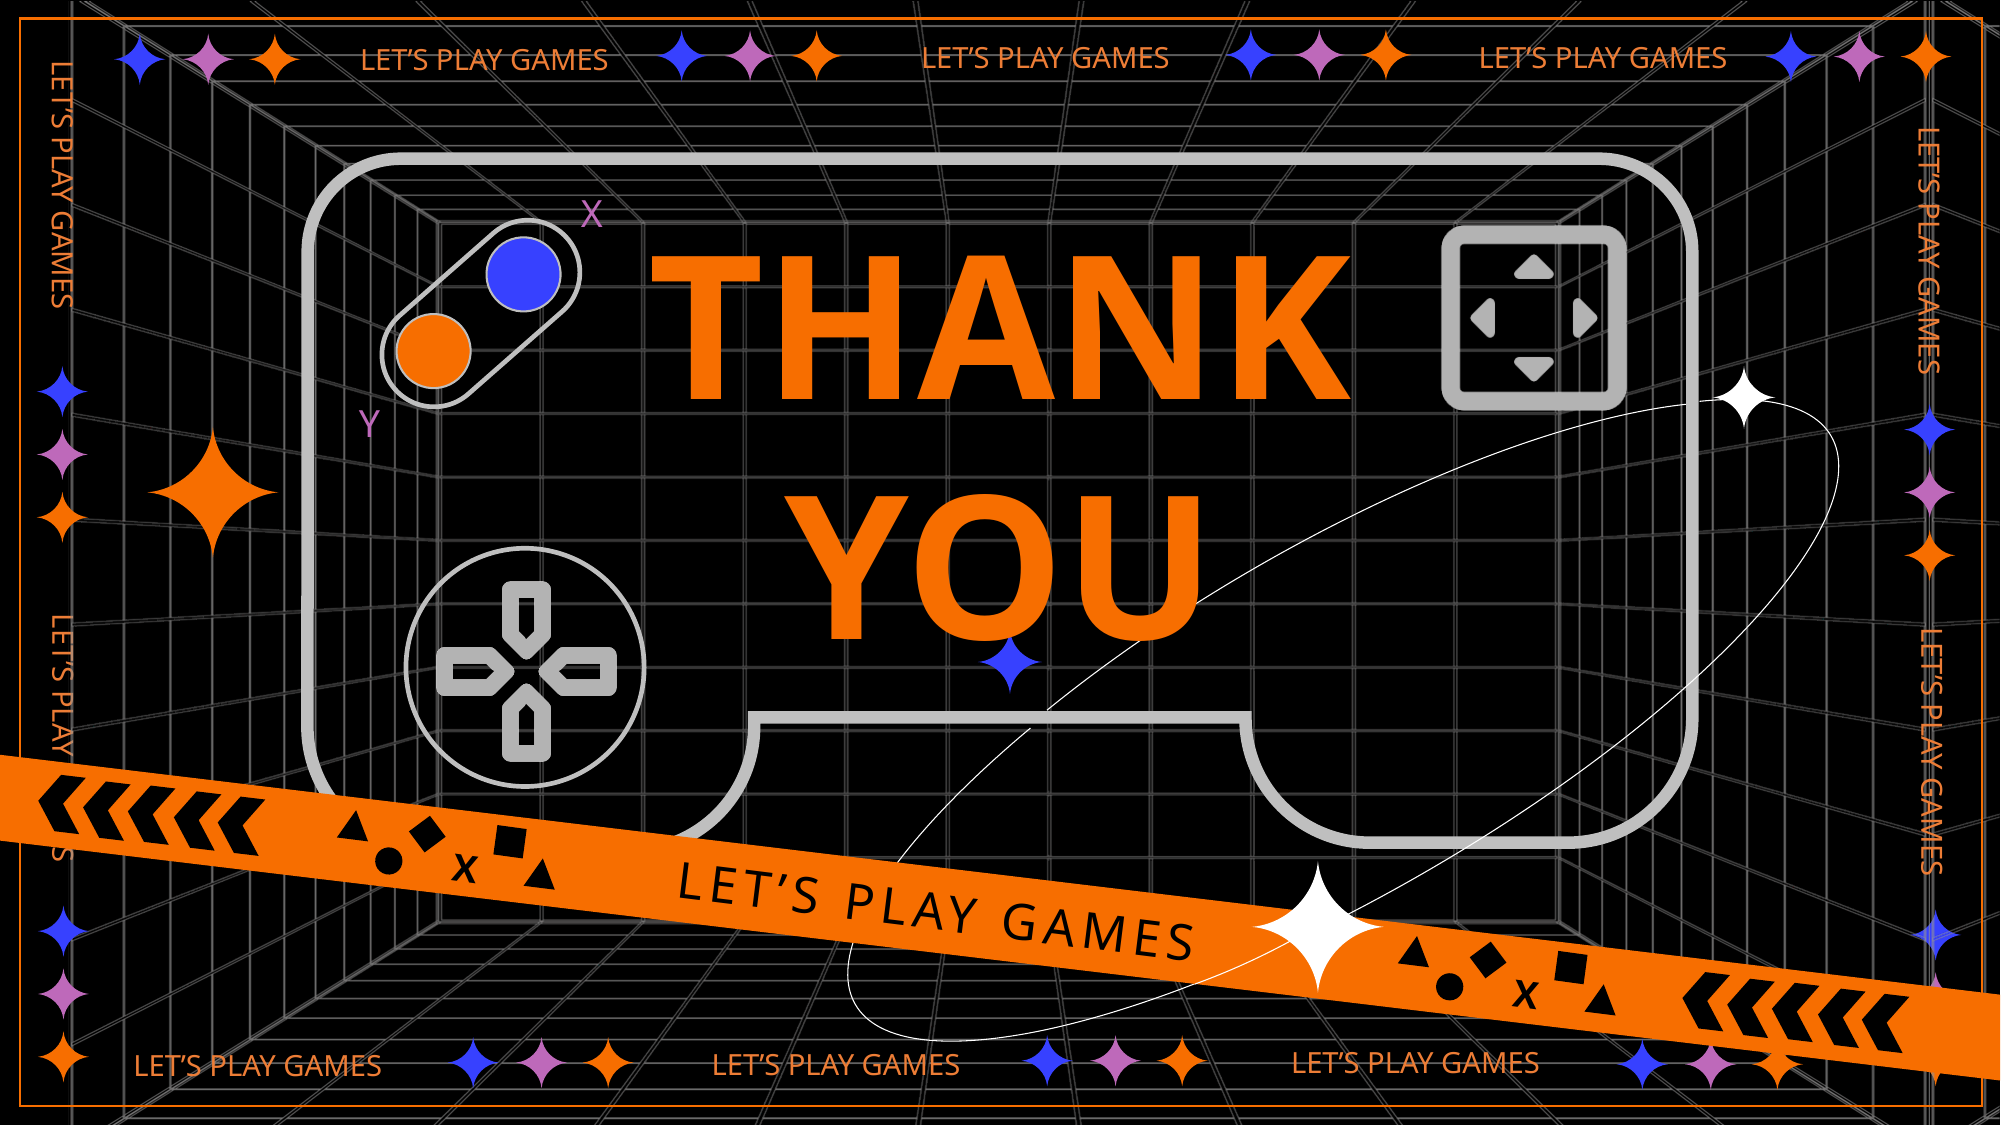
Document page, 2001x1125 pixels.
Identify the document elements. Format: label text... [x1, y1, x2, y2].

text_box THANK YOU [257, 192, 1743, 688]
picture [68, 1079, 2000, 1125]
picture [1743, 402, 1838, 629]
picture [849, 944, 1190, 1040]
picture [1049, 688, 1682, 836]
picture [1488, 689, 1686, 836]
picture [411, 688, 639, 784]
picture [68, 1, 2000, 994]
picture [339, 165, 1661, 192]
picture [68, 20, 1981, 992]
picture [700, 724, 1461, 913]
picture [314, 688, 1072, 835]
picture [68, 849, 1981, 1105]
